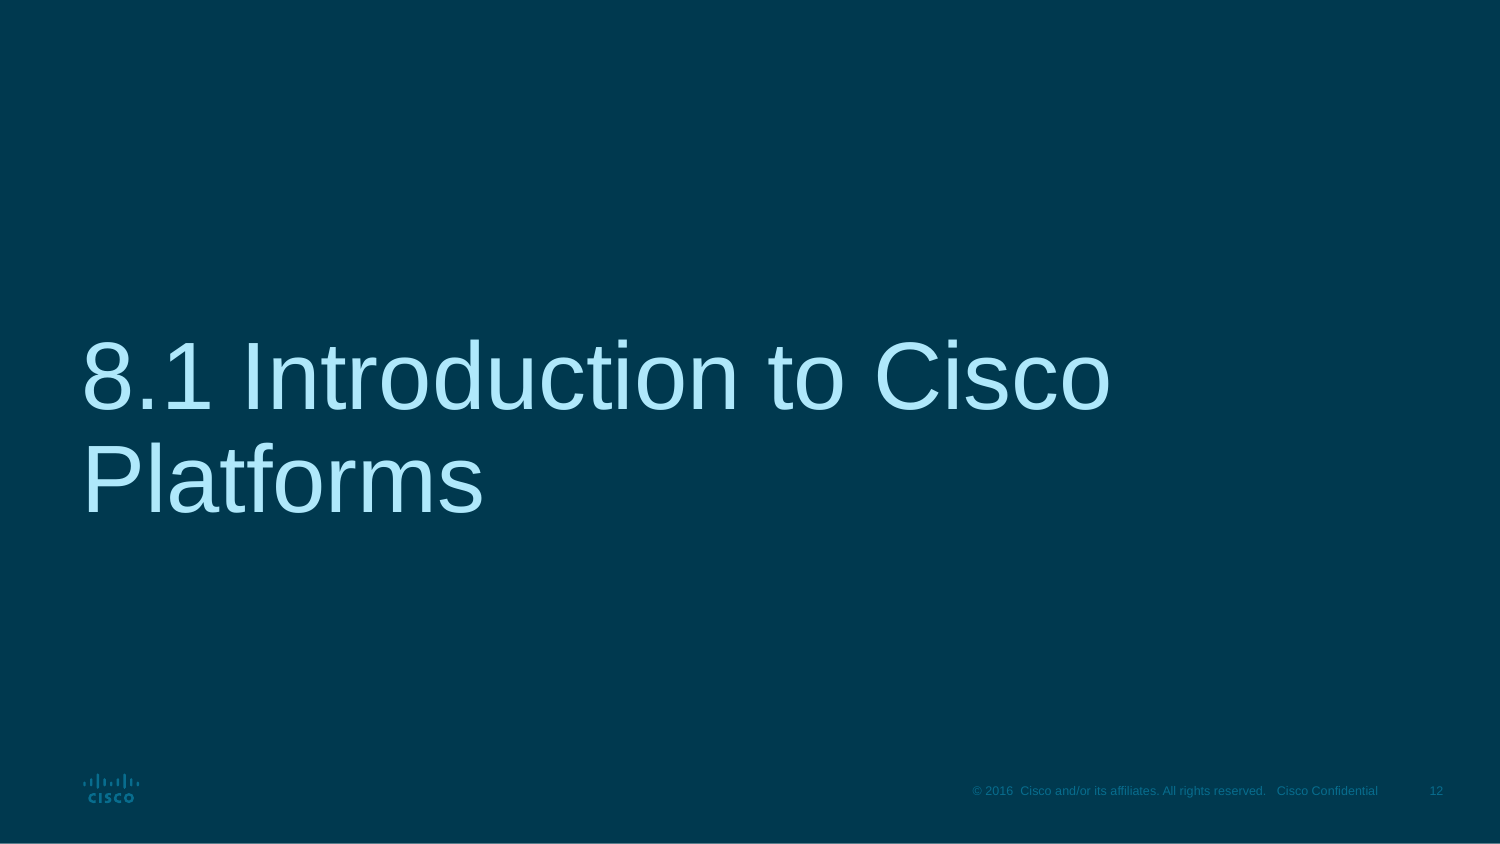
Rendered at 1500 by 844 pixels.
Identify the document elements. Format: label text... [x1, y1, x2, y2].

title 8.1 Introduction to Cisco Platforms [66, 245, 1313, 542]
